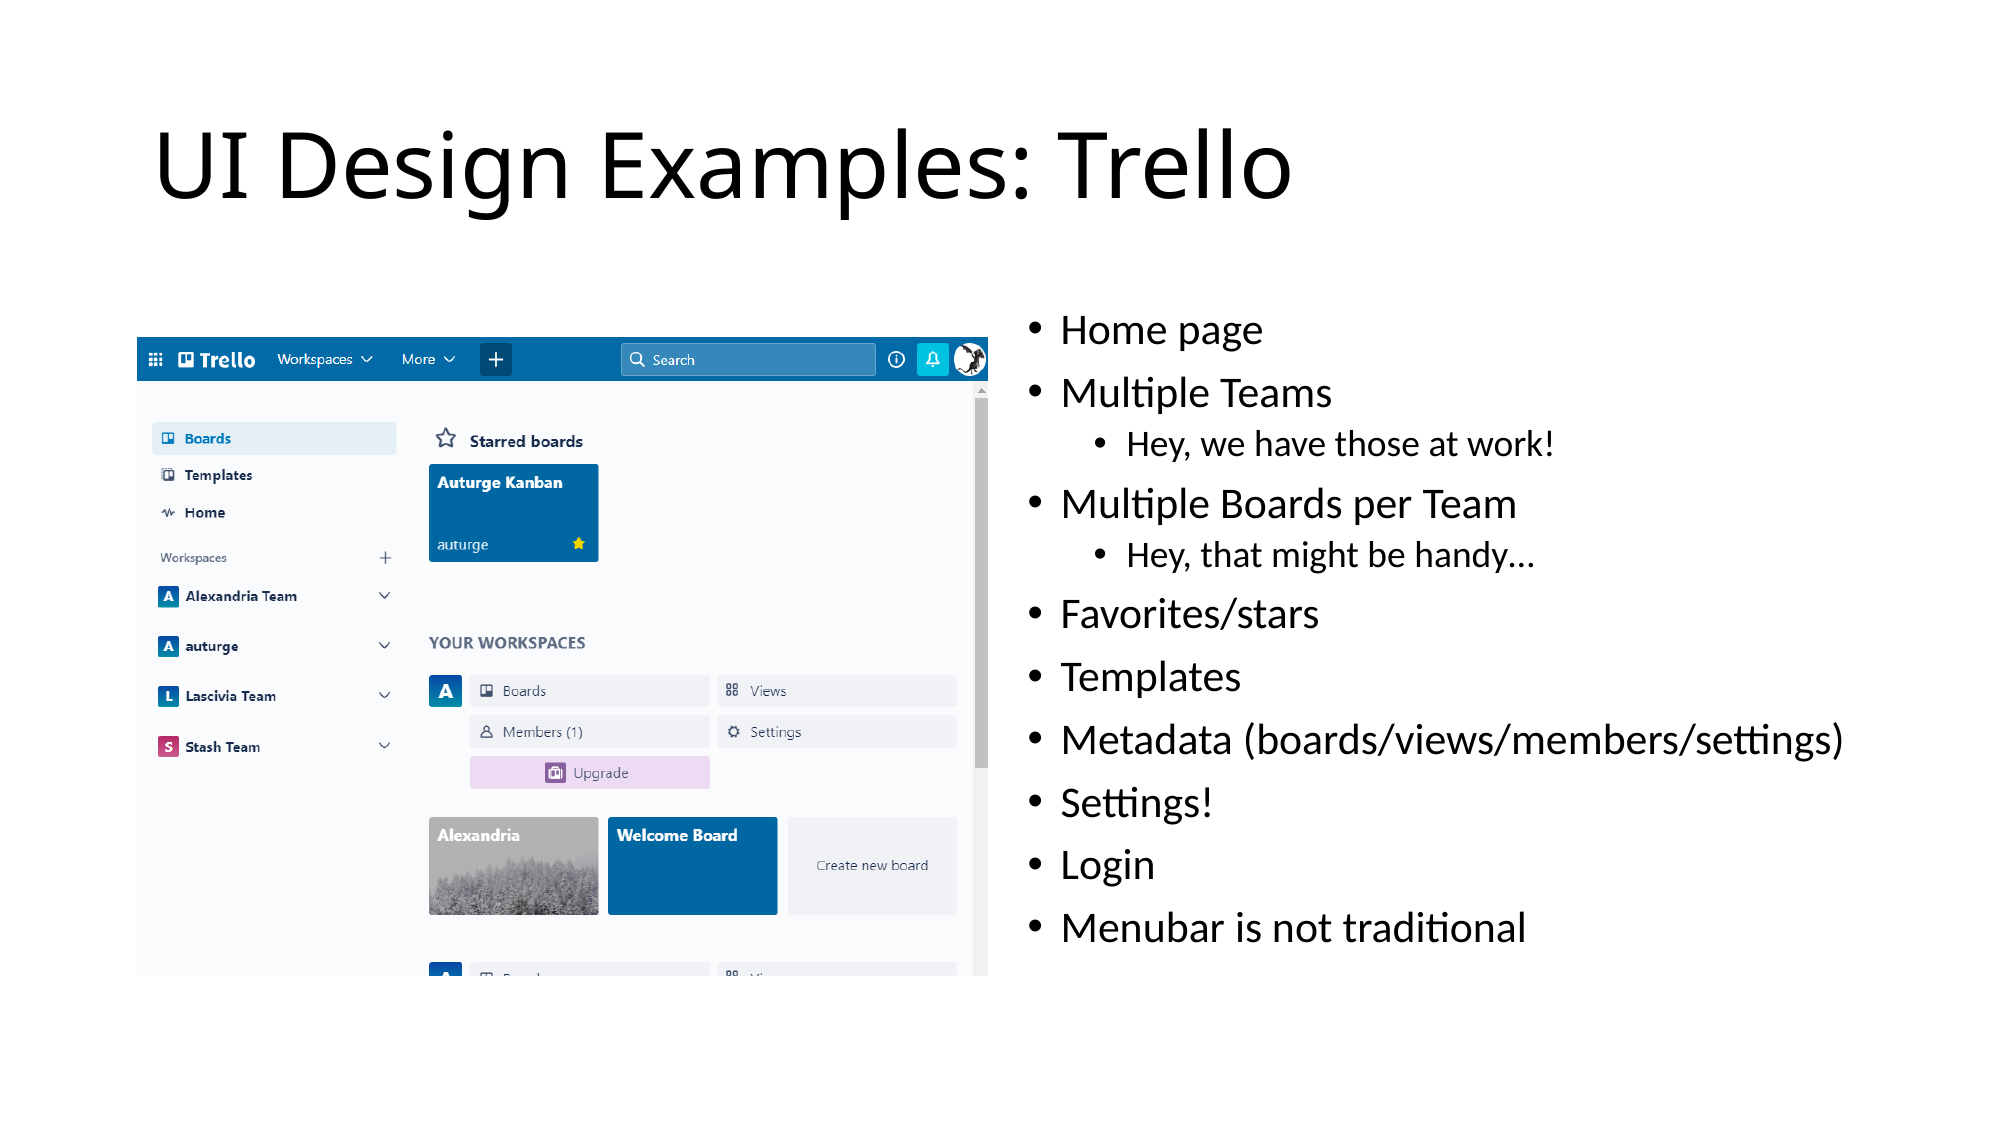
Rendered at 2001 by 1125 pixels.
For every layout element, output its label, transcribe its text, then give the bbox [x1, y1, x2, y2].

list Home page Multiple Teams Hey, we have those at work! Multiple Boards per Team Hey, that might be handy… Favorites/stars Templates Metadata (boards/views/members/settings) Settings! Login Menubar is not traditional [1012, 299, 1863, 1014]
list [137, 337, 988, 976]
title UI Design Examples: Trello [137, 59, 1863, 278]
